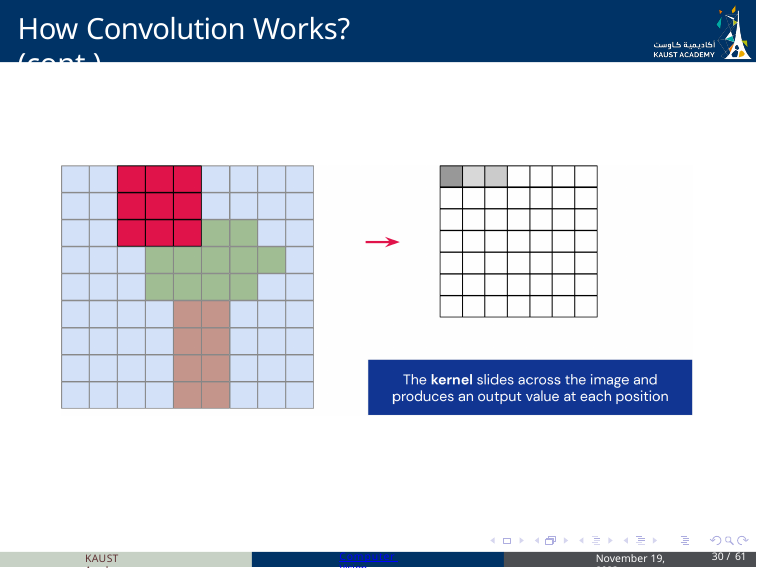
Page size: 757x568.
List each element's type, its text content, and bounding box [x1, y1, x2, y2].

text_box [0, 551, 757, 568]
text_box How Convolution Works? (cont.) [15, 7, 426, 80]
picture [60, 165, 693, 416]
picture [650, 2, 756, 62]
